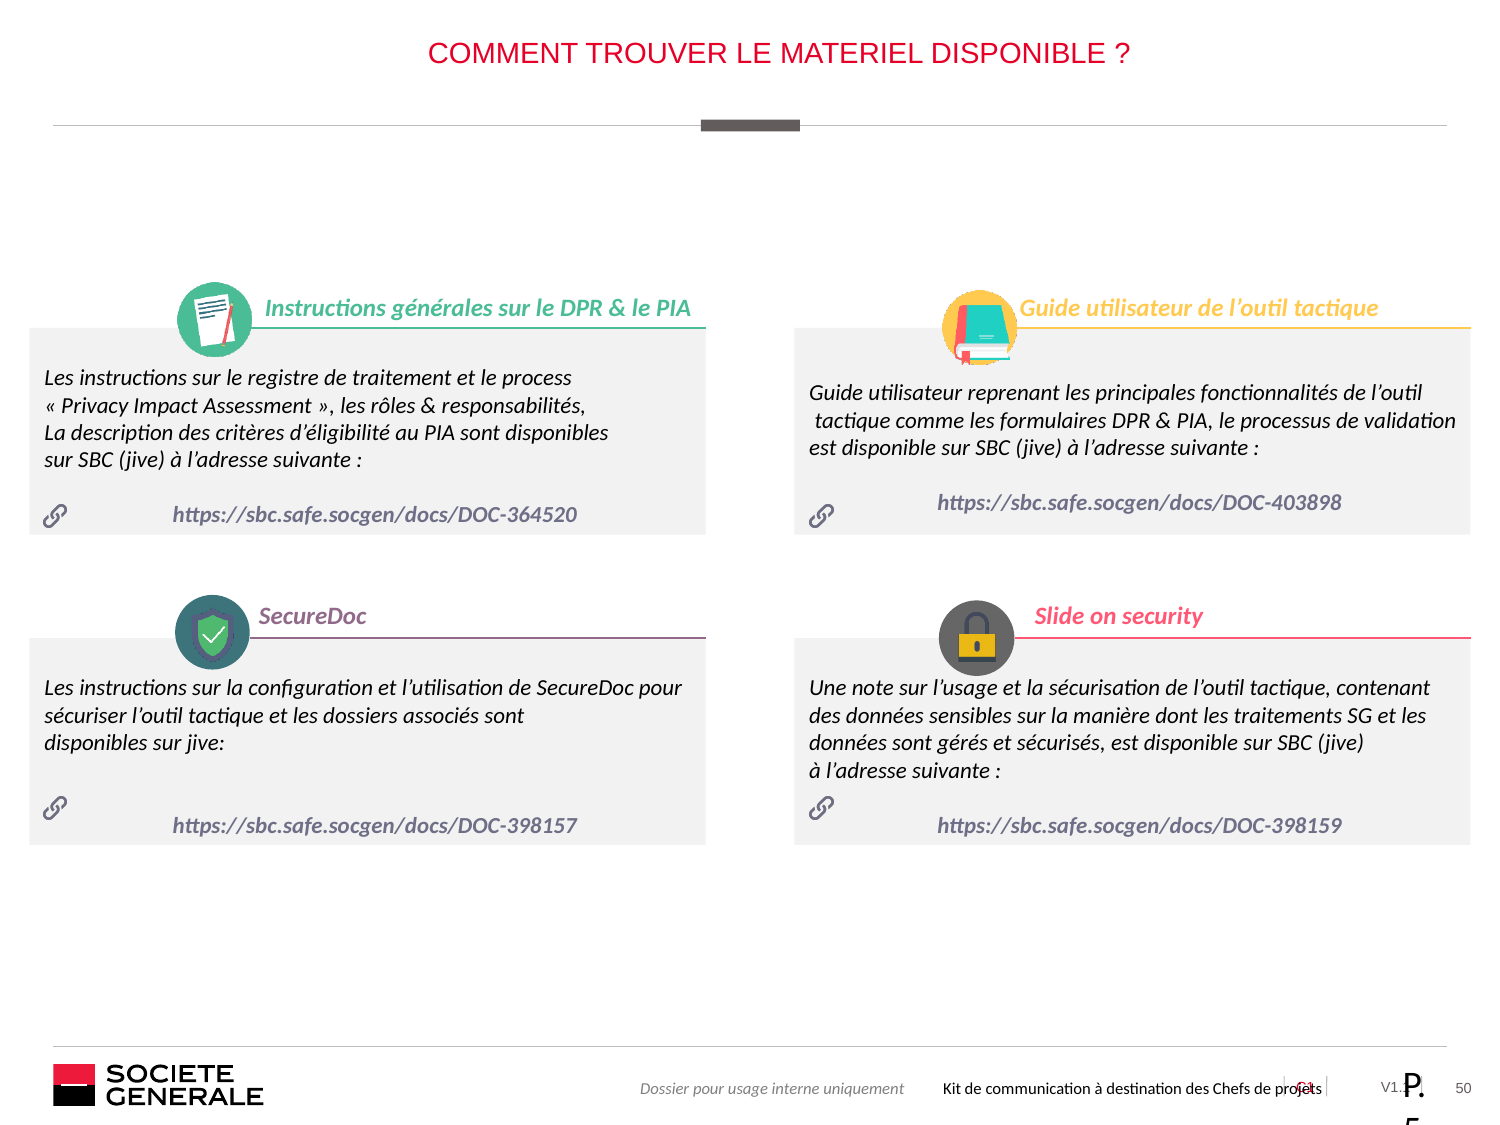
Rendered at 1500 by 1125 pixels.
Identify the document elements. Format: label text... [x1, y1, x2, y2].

picture [941, 289, 1018, 366]
text_box Les instructions sur le registre de traitement et le process « Privacy Impact Assessment », les rôles & responsabilités, La description des critères d’éligibilité au PIA sont disponibles sur SBC (jive) à l’adresse suivante : https://sbc.safe.socgen/docs/DOC-364520 [29, 327, 706, 535]
slide_number P.50 [1387, 1052, 1447, 1125]
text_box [174, 594, 250, 670]
text_box Guide utilisateur reprenant les principales fonctionnalités de l’outil tactique comme les formulaires DPR & PIA, le processus de validation est disponible sur SBC (jive) à l’adresse suivante : https://sbc.safe.socgen/docs/DOC-403898 [794, 327, 1471, 535]
text_box COMMENT TROUVER LE MATERIEL DISPONIBLE ? [312, 26, 1247, 77]
picture [42, 503, 67, 528]
picture [809, 795, 834, 820]
text_box Les instructions sur la configuration et l’utilisation de SecureDoc pour sécuriser l’outil tactique et les dossiers associés sont disponibles sur jive: https://sbc.safe.socgen/docs/DOC-398157 [29, 638, 706, 845]
picture [176, 282, 253, 358]
text_box Instructions générales sur le DPR & le PIA [324, 283, 633, 318]
text_box Slide on security [995, 592, 1243, 627]
picture [809, 503, 834, 528]
picture [42, 795, 67, 820]
text_box SecureDoc [189, 592, 437, 627]
text_box Une note sur l’usage et la sécurisation de l’outil tactique, contenant des données sensibles sur la manière dont les traitements SG et les données sont gérés et sécurisés, est disponible sur SBC (jive) à l’adresse suivante : https://sbc.safe.socgen/docs/DOC-398159 [794, 638, 1471, 845]
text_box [938, 600, 1015, 677]
text_box Guide utilisateur de l’outil tactique [1075, 283, 1323, 318]
